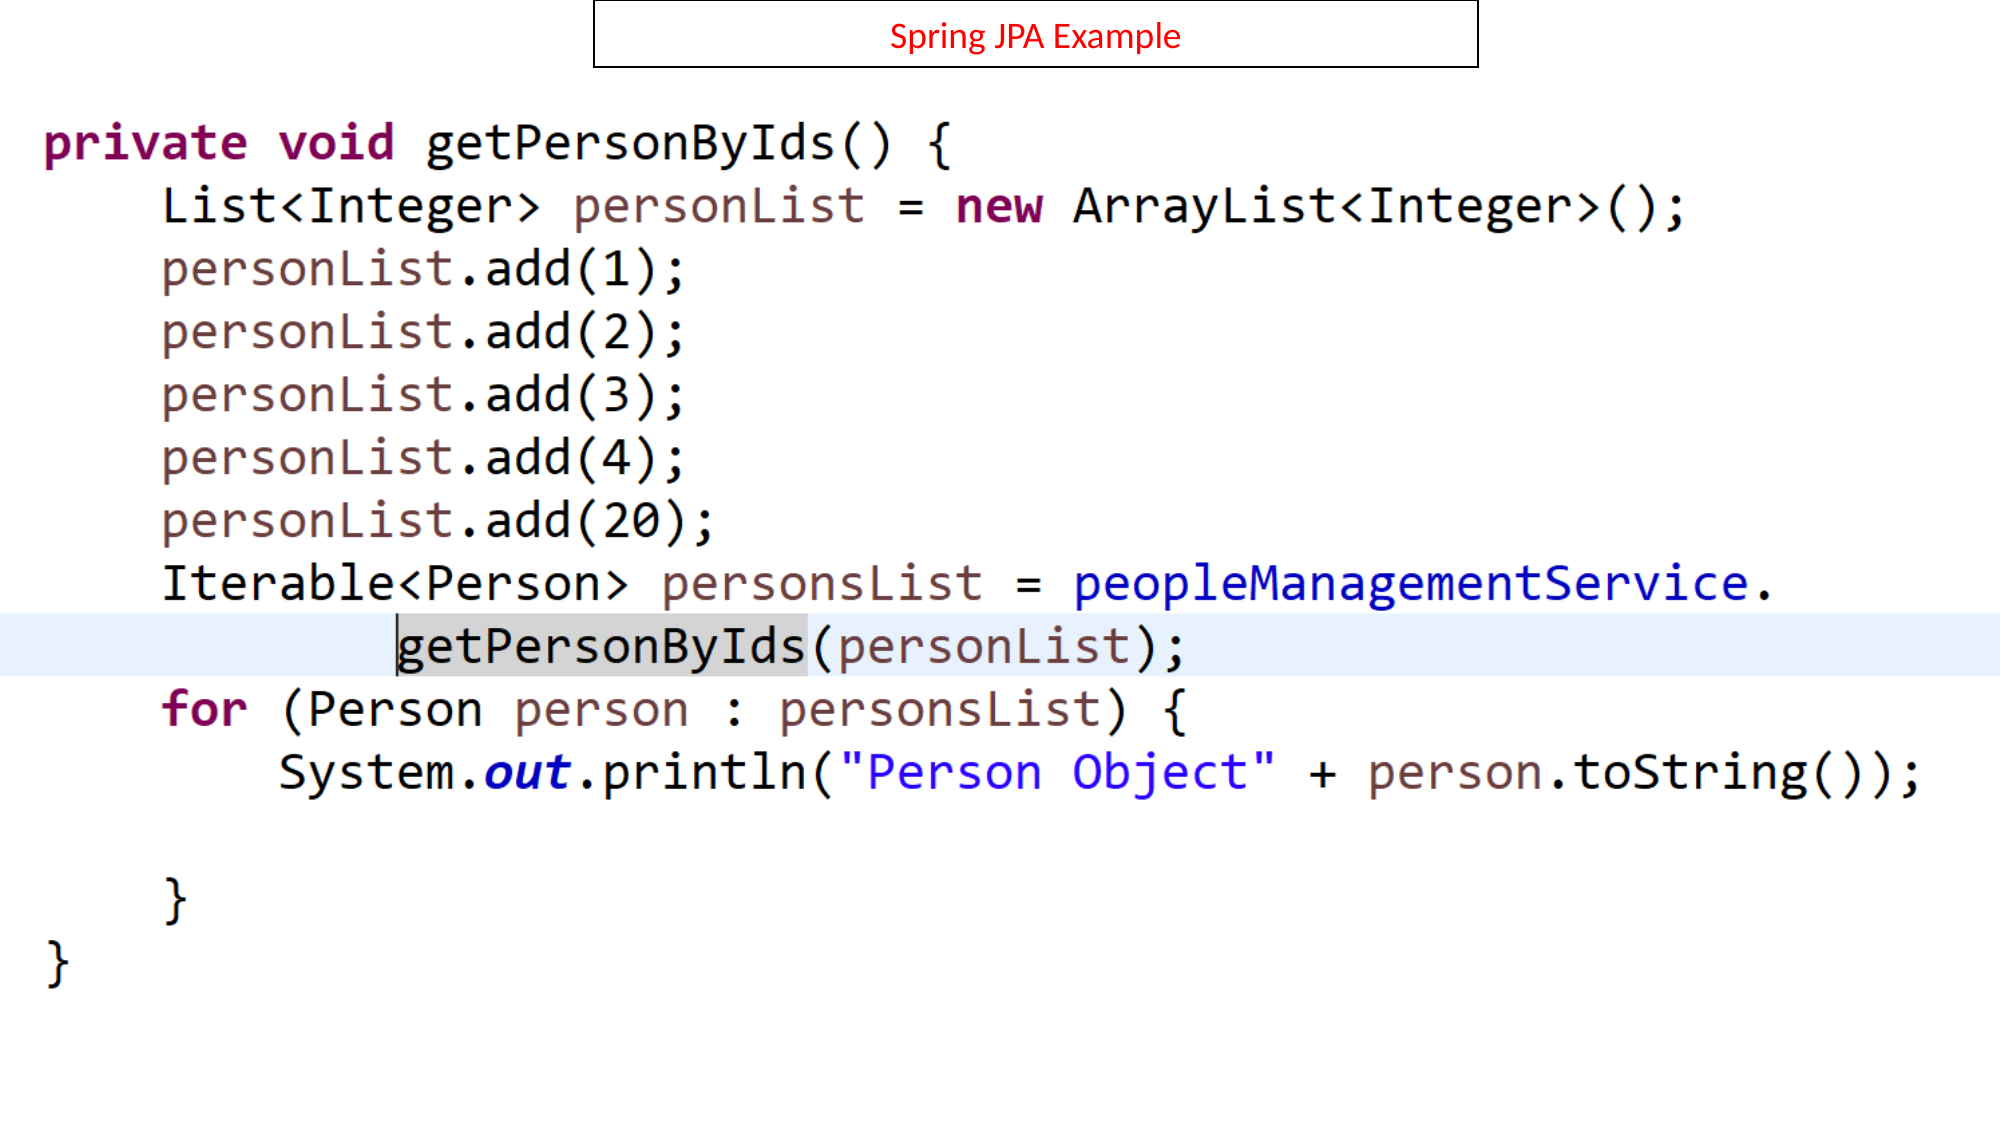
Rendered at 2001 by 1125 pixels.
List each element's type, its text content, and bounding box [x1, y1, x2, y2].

picture [0, 114, 2000, 1010]
text_box Spring JPA Example [593, 0, 1479, 68]
